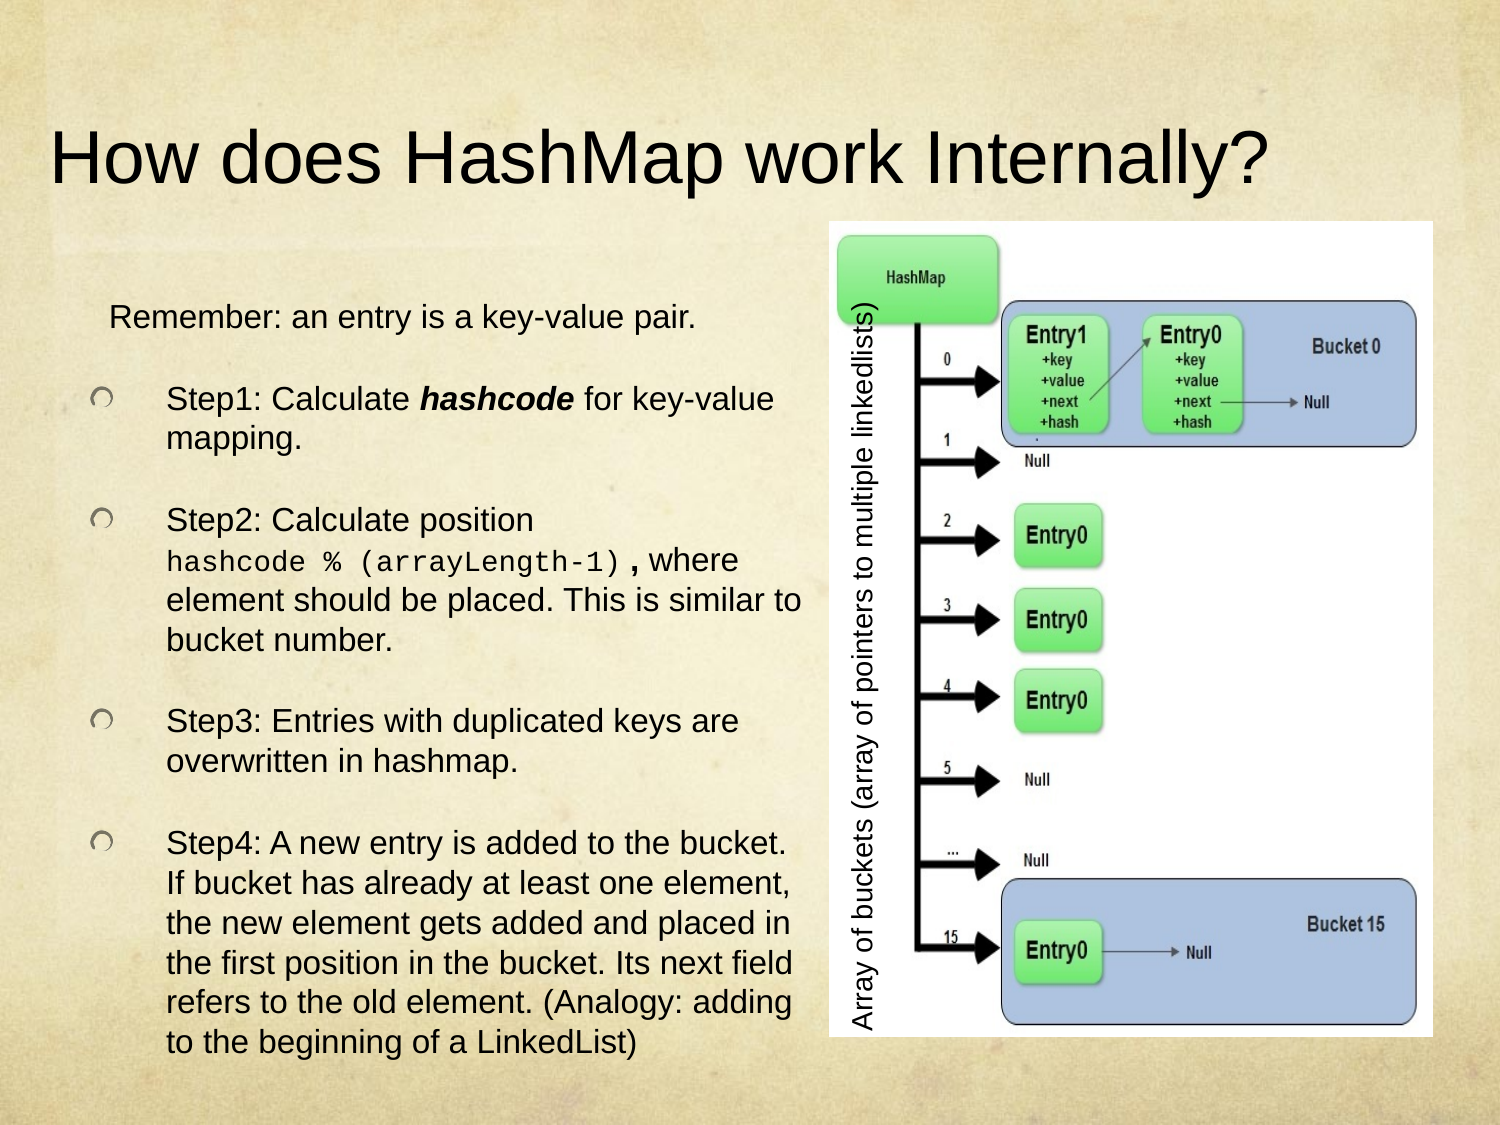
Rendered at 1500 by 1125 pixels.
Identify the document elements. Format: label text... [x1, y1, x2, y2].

list Remember: an entry is a key-value pair. Step1: Calculate hashcode for key-value mapping. Step2: Calculate position hashcode % (arrayLength-1) , where element should be placed. This is similar to bucket number. Step3: Entries with duplicated keys are overwritten in hashmap. Step4: A new entry is added to the bucket. If bucket has already at least one element, the new element gets added and placed in the first position in the bucket. Its next field refers to the old element. (Analogy: adding to the beginning of a LinkedList) [75, 287, 816, 1005]
title How does HashMap work Internally? [34, 82, 1350, 225]
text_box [829, 220, 1433, 1037]
picture [0, 0, 1500, 1125]
